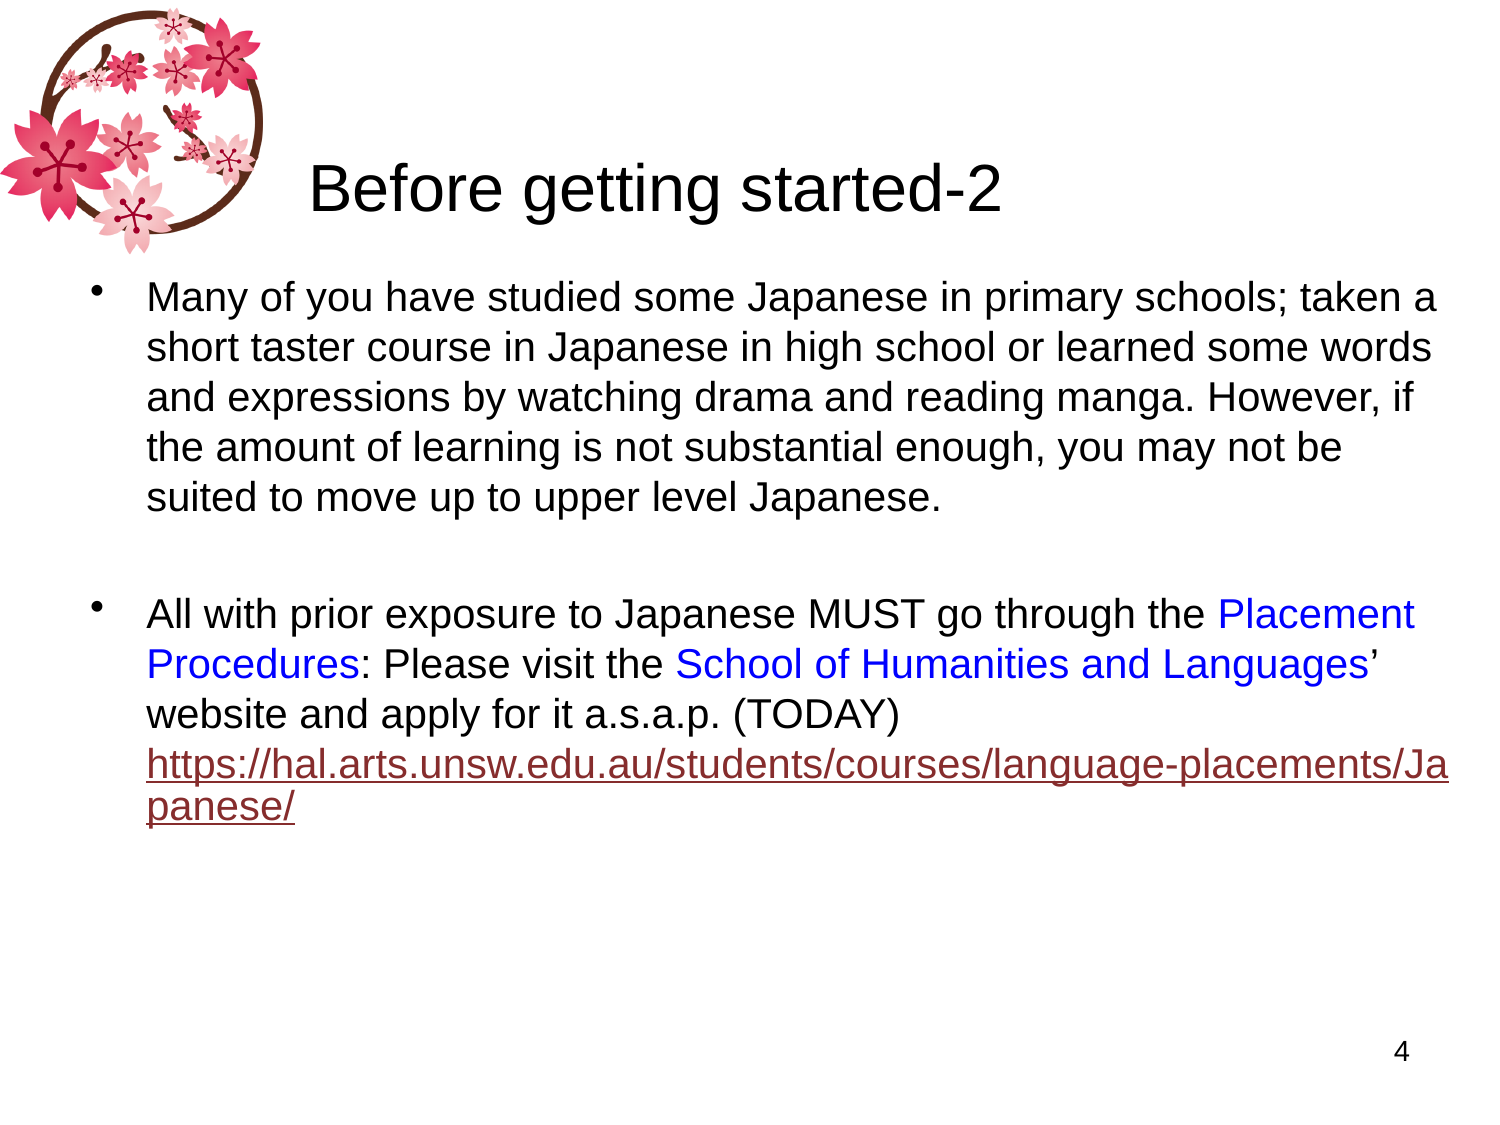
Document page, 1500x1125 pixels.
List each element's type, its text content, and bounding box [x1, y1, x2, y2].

slide_number 4 [1074, 1024, 1426, 1103]
list Many of you have studied some Japanese in primary schools; taken a short taster course in Japanese in high school or learned some words and expressions by watching drama and reading manga. However, if the amount of learning is not substantial enough, you may not be suited to move up to upper level Japanese. All with prior exposure to Japanese MUST go through the Placement Procedures: Please visit the School of Humanities and Languages’ website and apply for it a.s.a.p. (TODAY) https://hal.arts.unsw.edu.au/students/courses/language-placements/Japanese/ [74, 262, 1480, 1006]
title Before getting started-2 [293, 44, 1480, 233]
picture [0, 0, 263, 263]
